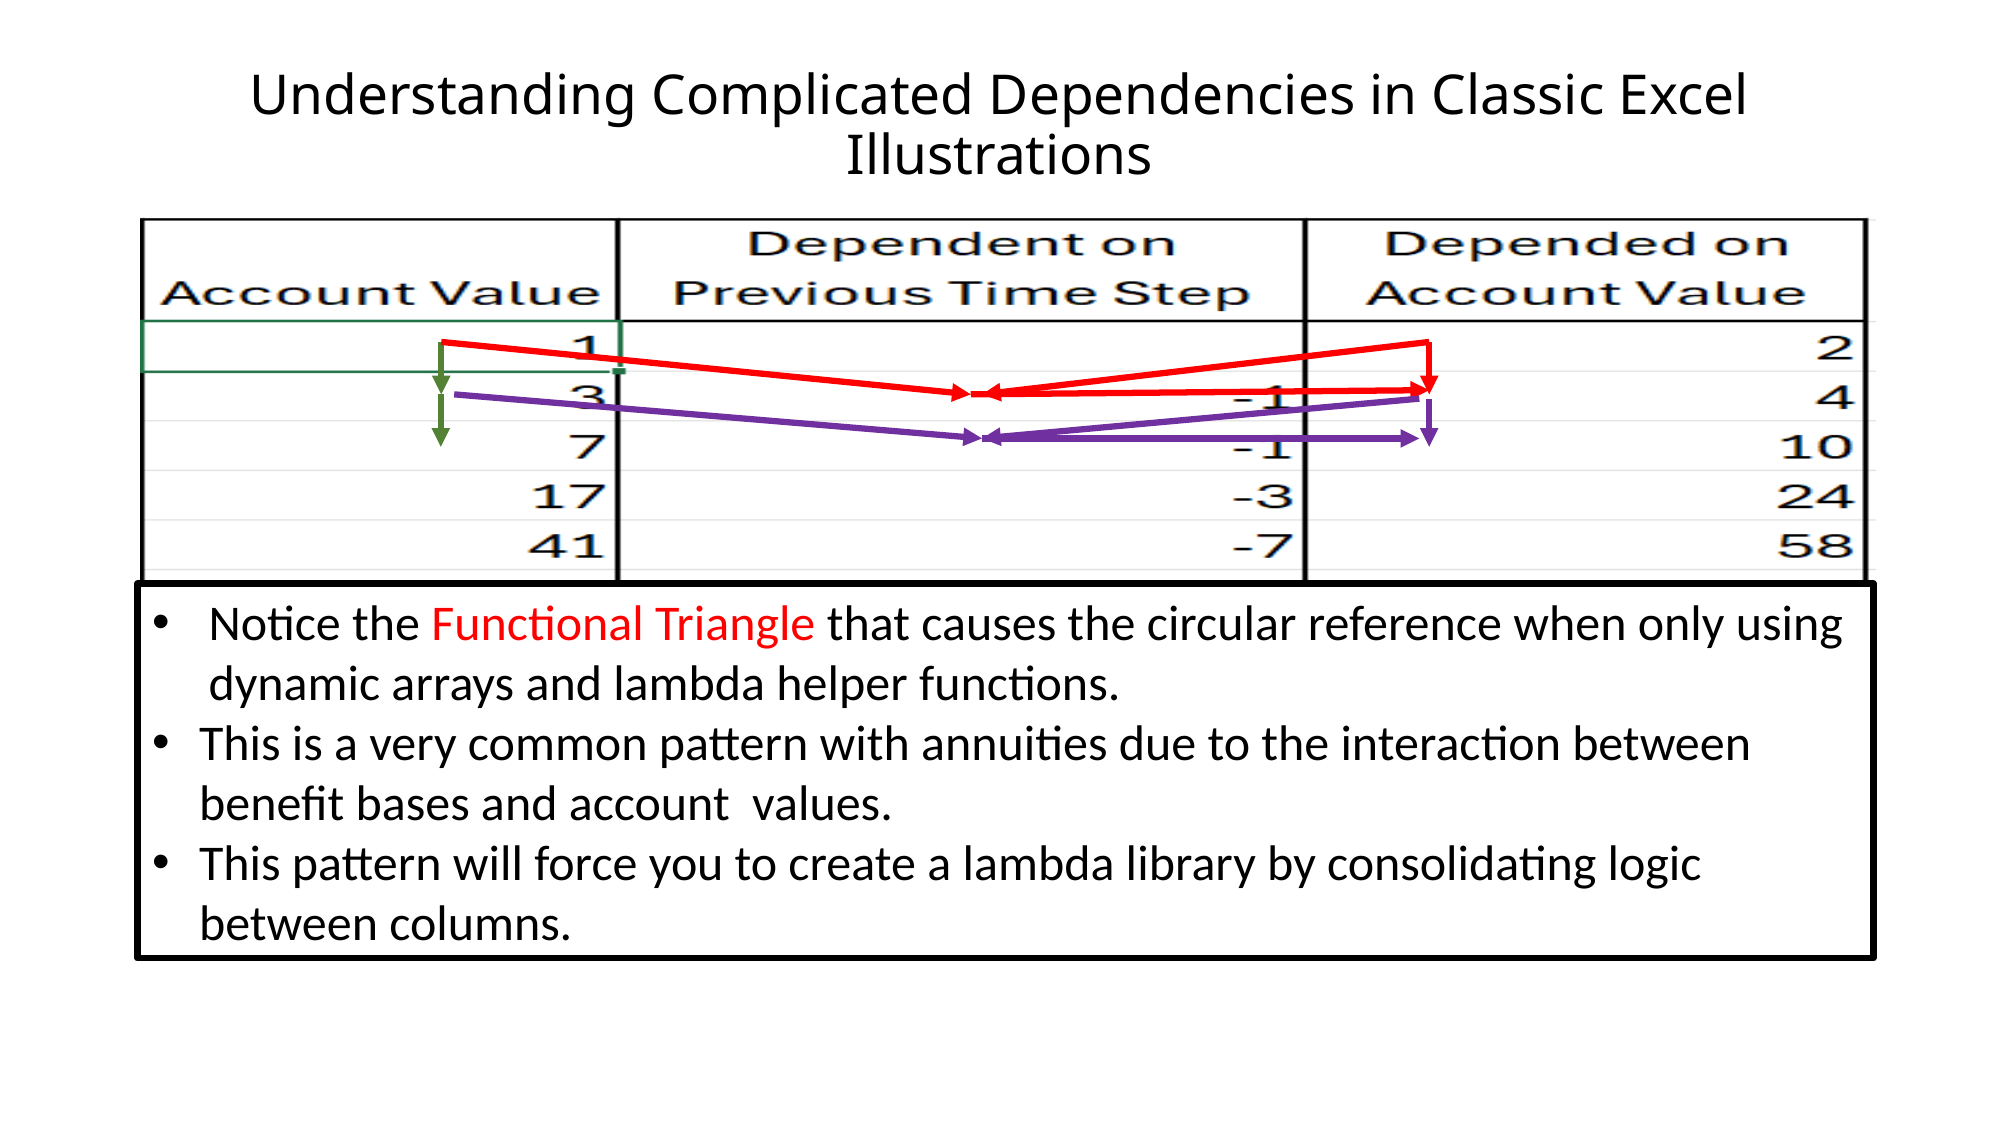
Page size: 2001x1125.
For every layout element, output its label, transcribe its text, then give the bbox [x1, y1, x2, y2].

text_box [454, 394, 983, 439]
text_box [970, 390, 1430, 395]
text_box Notice the Functional Triangle that causes the circular reference when only using dynamic arrays and lambda helper functions. This is a very common pattern with annuities due to the interaction between benefit bases and account values. This pattern will force you to create a lambda library by consolidating logic between columns. [137, 583, 1874, 959]
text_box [981, 398, 1420, 438]
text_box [981, 341, 1430, 390]
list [139, 217, 1877, 580]
title Understanding Complicated Dependencies in Classic Excel Illustrations [137, 59, 1863, 194]
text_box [441, 341, 971, 395]
